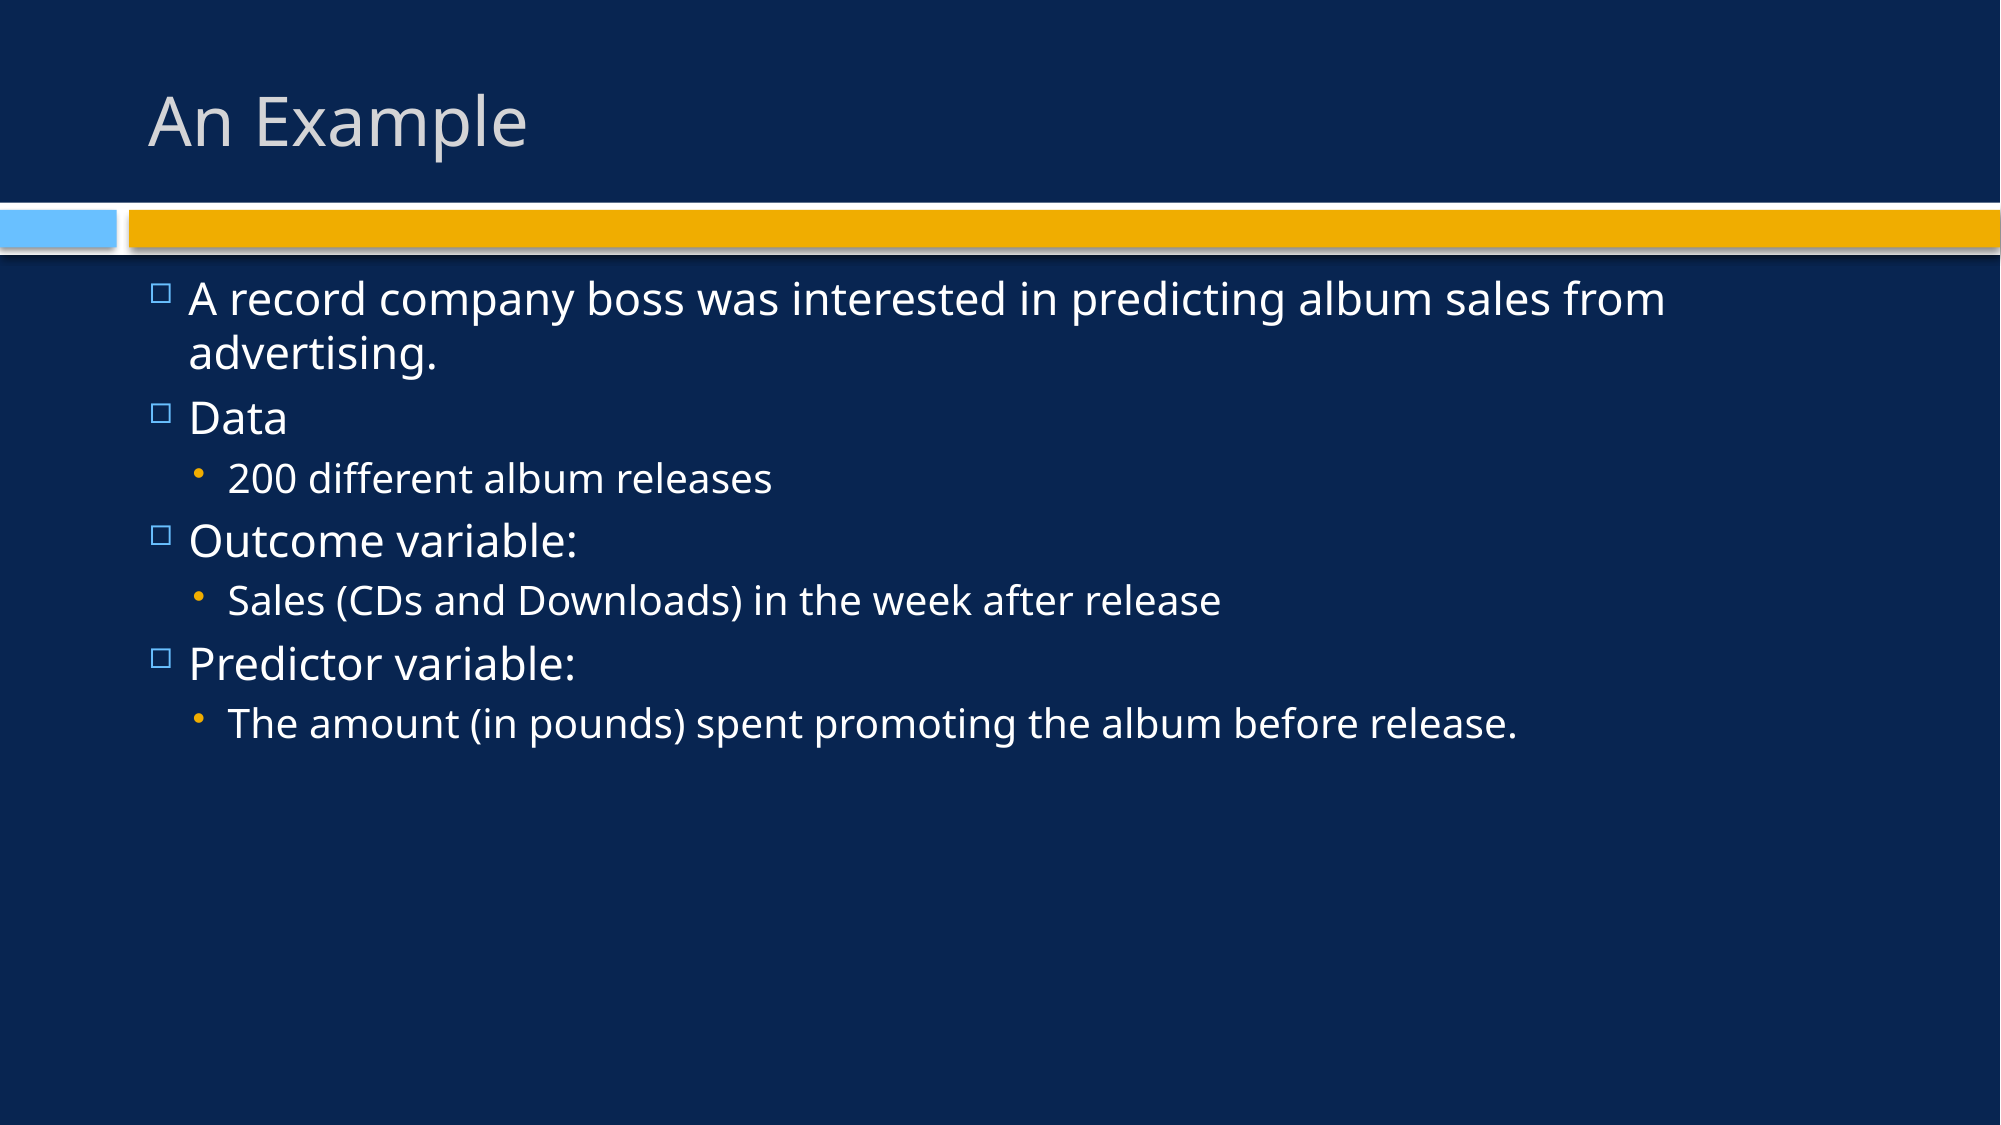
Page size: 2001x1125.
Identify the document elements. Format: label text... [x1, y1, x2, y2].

title An Example [133, 37, 1918, 201]
list A record company boss was interested in predicting album sales from advertising. Data 200 different album releases Outcome variable: Sales (CDs and Downloads) in the week after release Predictor variable: The amount (in pounds) spent promoting the album before release. [133, 262, 1918, 1001]
